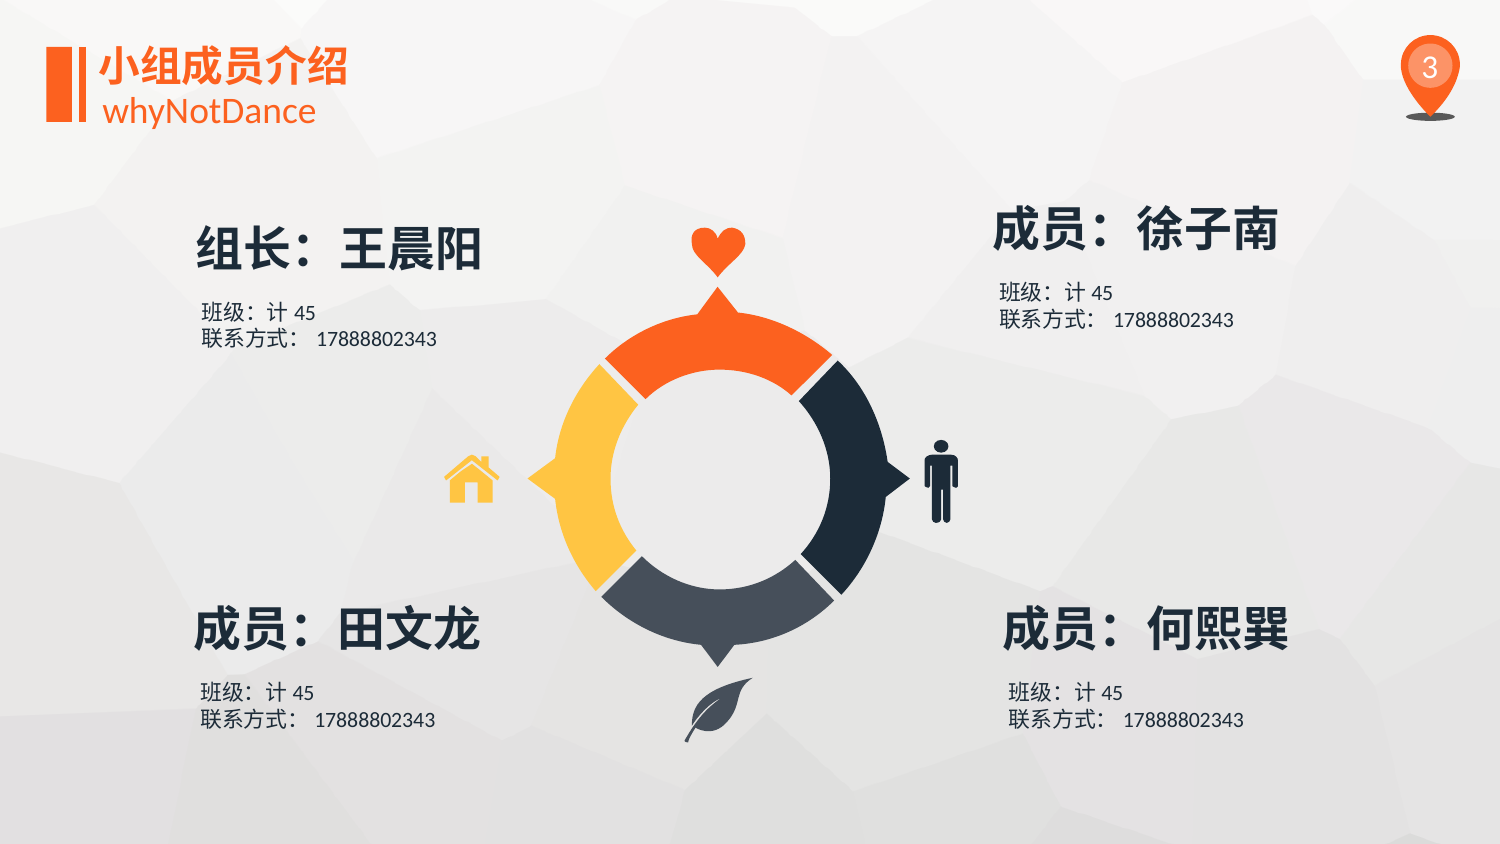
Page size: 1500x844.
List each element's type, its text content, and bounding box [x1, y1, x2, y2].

text_box [604, 286, 833, 400]
text_box [924, 454, 958, 523]
text_box 成员：何熙巽 [987, 591, 1306, 664]
text_box [798, 360, 910, 595]
slide_number 3 [1254, 42, 1500, 88]
text_box 成员：徐子南 [977, 191, 1296, 264]
text_box [527, 364, 639, 592]
text_box [601, 556, 835, 667]
text_box 班级：计45 联系方式：17888802343 [994, 671, 1465, 739]
text_box 成员：田文龙 [178, 591, 497, 664]
text_box 班级：计45 联系方式：17888802343 [984, 271, 1455, 339]
text_box 小组成员介绍 [83, 32, 364, 97]
text_box 班级：计45 联系方式：17888802343 [185, 671, 656, 739]
text_box [449, 463, 493, 503]
picture [0, 0, 1500, 844]
text_box [691, 227, 746, 278]
text_box [684, 677, 753, 743]
text_box 班级：计45 联系方式：17888802343 [187, 291, 657, 359]
text_box [444, 454, 500, 481]
text_box whyNotDance [87, 78, 332, 139]
text_box [44, 45, 74, 124]
text_box 组长：王晨阳 [180, 210, 499, 284]
text_box [933, 439, 949, 453]
